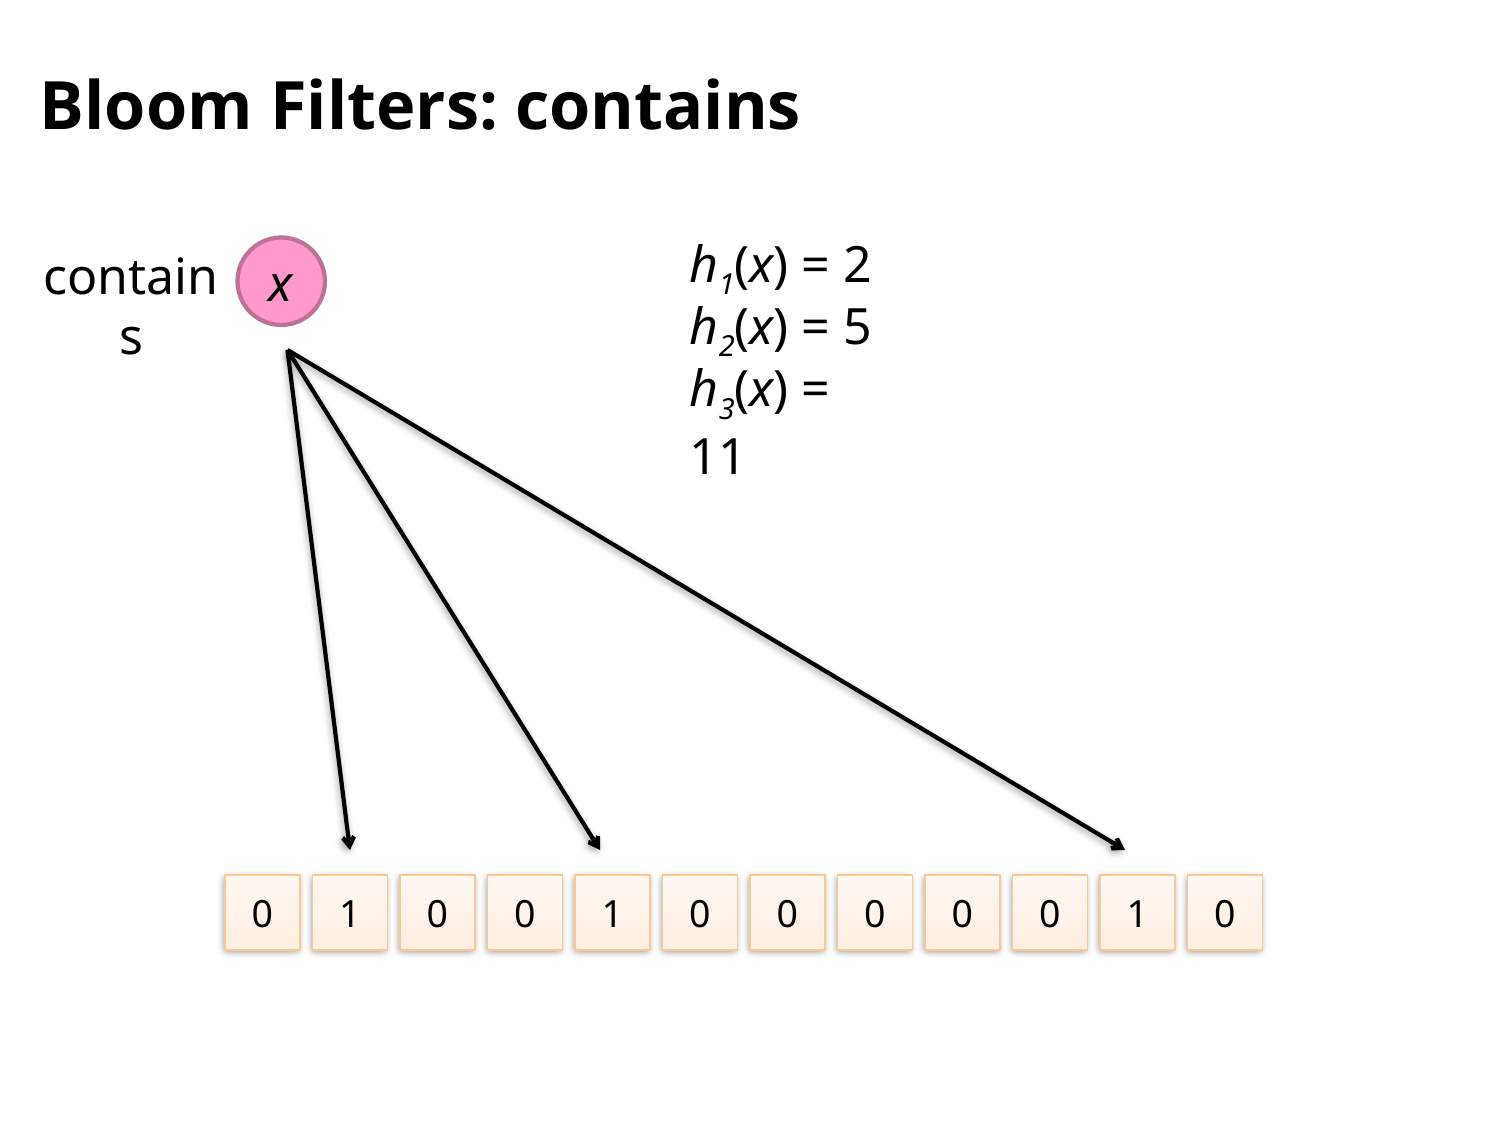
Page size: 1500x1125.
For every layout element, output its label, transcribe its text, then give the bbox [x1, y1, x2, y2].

title Bloom Filters: contains [24, 18, 1451, 188]
text_box 0 [837, 874, 913, 951]
text_box 0 [662, 874, 738, 951]
text_box h2(x) = 5 [674, 286, 913, 348]
text_box 0 [1012, 874, 1088, 951]
text_box contains [24, 237, 238, 373]
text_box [287, 349, 1126, 851]
text_box h1(x) = 2 [674, 224, 913, 286]
text_box 1 [1099, 874, 1176, 951]
text_box 1 [574, 874, 651, 951]
text_box 0 [487, 874, 563, 951]
text_box 0 [924, 874, 1001, 951]
text_box 1 [312, 874, 388, 951]
text_box x [238, 235, 328, 328]
text_box 0 [399, 874, 476, 951]
text_box 0 [1187, 874, 1263, 951]
text_box 0 [224, 874, 301, 951]
text_box 0 [749, 874, 826, 951]
